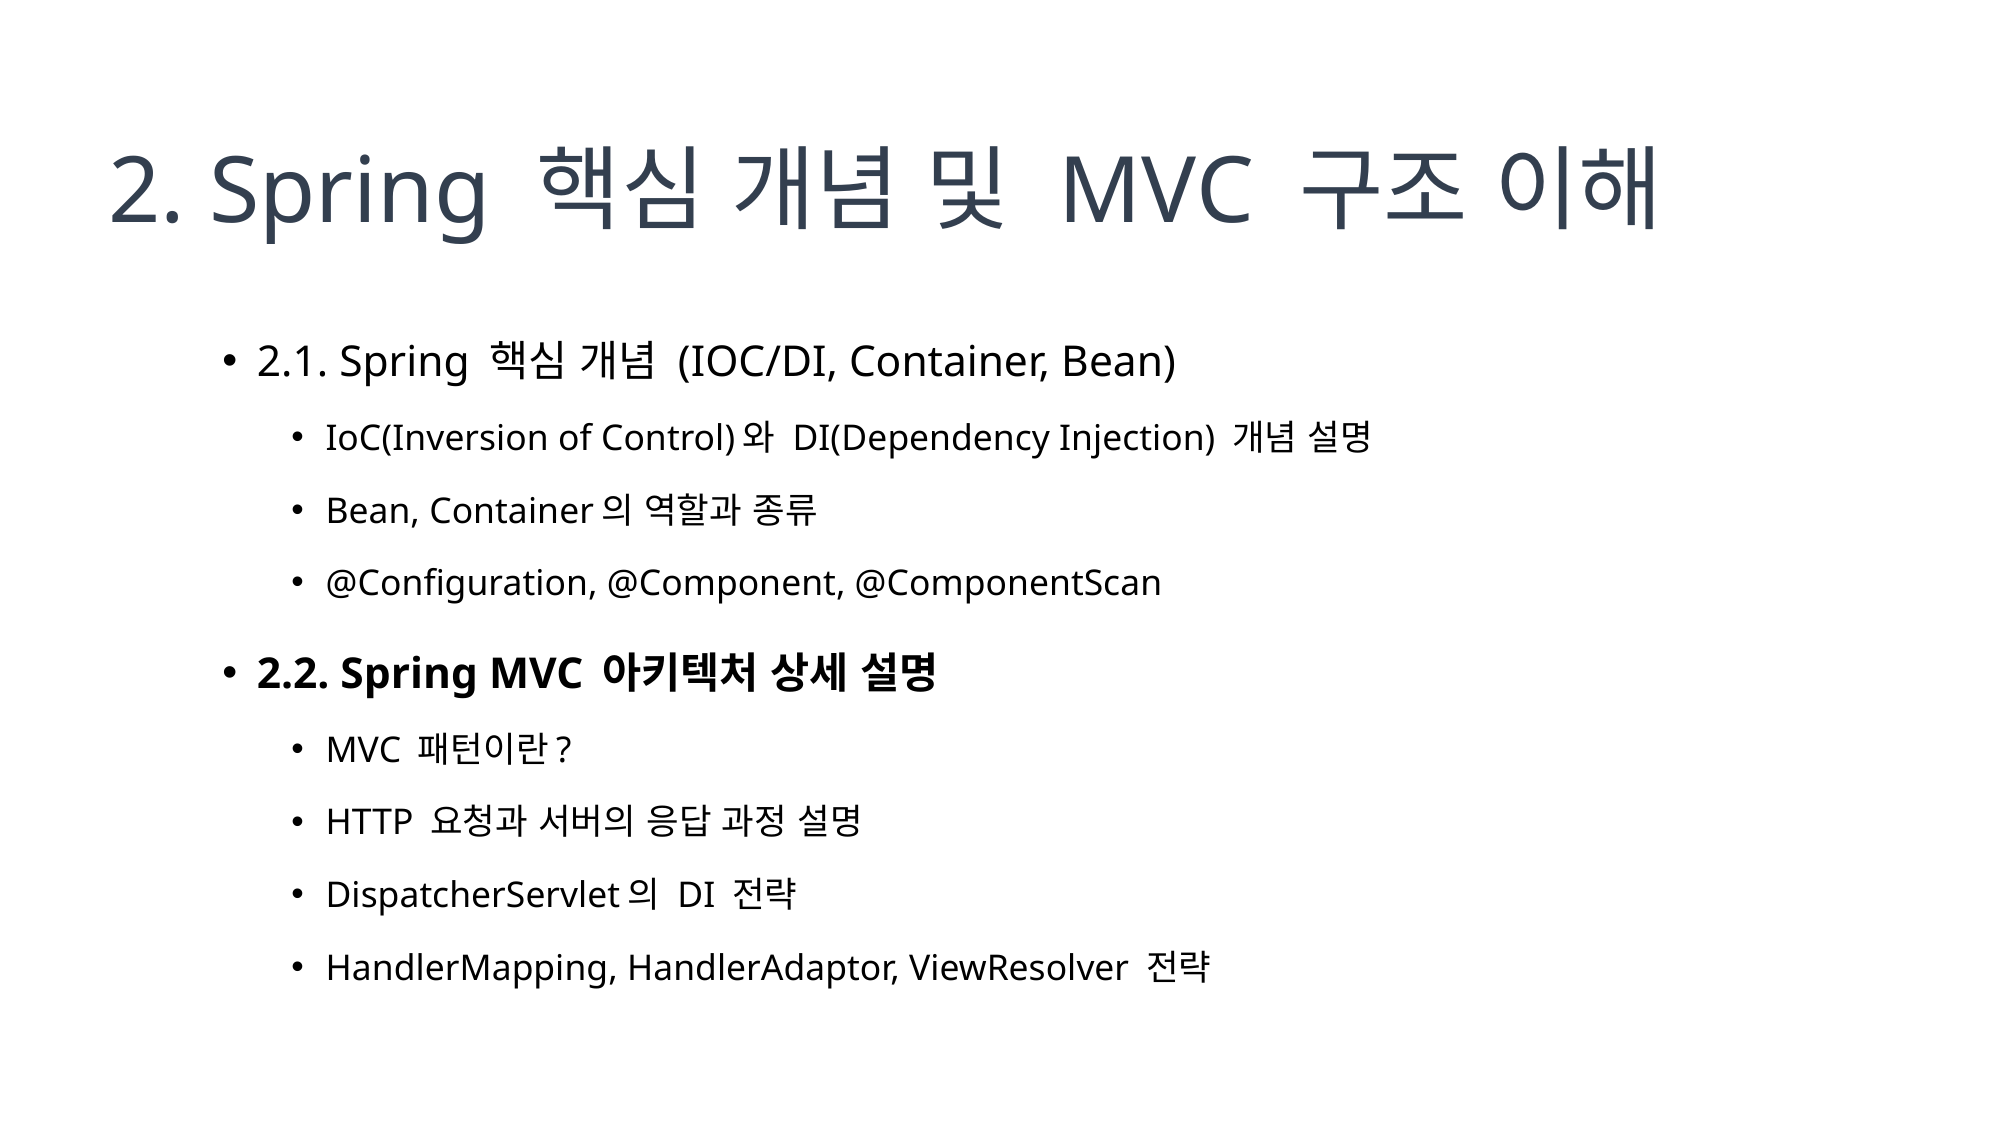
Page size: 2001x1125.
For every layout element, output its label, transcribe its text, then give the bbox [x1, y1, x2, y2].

list 2.1. Spring 핵심 개념 (IOC/DI, Container, Bean) IoC(Inversion of Control)와 DI(Dependency Injection) 개념 설명 Bean, Container의 역할과 종류 @Configuration, @Component, @ComponentScan 2.2. Spring MVC 아키텍처 상세 설명 MVC 패턴이란? HTTP 요청과 서버의 응답 과정 설명 DispatcherServlet의 DI 전략 HandlerMapping, HandlerAdaptor, ViewResolver 전략 [207, 301, 1933, 999]
title 2. Spring 핵심 개념 및 MVC 구조 이해 [93, 83, 1819, 302]
